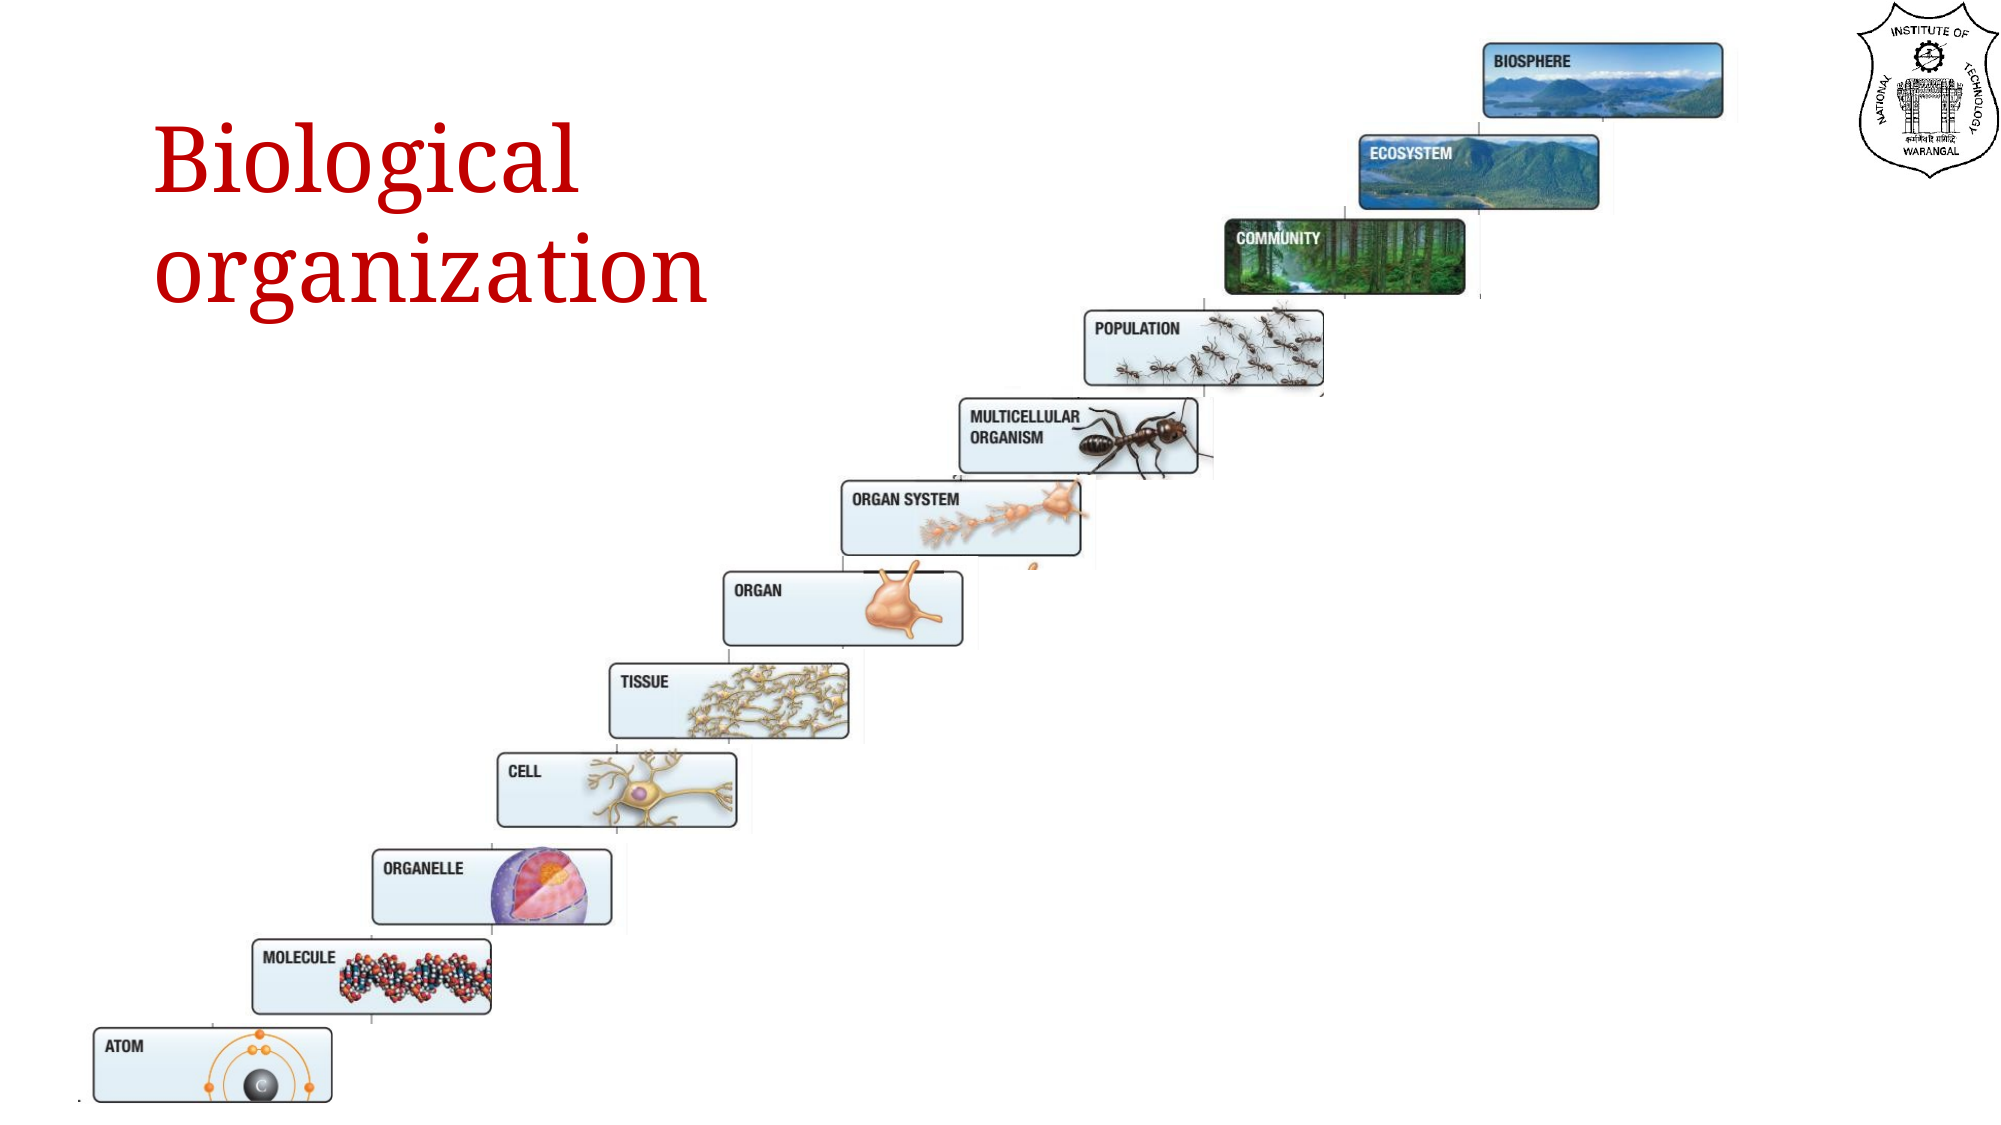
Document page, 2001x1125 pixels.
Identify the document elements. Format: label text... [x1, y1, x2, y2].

text_box [1213, 206, 1481, 299]
title Biological organization [150, 99, 972, 322]
text_box [78, 1023, 333, 1104]
picture [1856, 1, 2000, 179]
text_box [829, 475, 1097, 570]
text_box [1072, 298, 1324, 397]
text_box [245, 932, 493, 1024]
text_box [947, 386, 1214, 480]
text_box [597, 649, 865, 744]
text_box [1347, 122, 1615, 215]
text_box [360, 843, 628, 935]
text_box [485, 740, 753, 834]
text_box [1471, 30, 1739, 123]
text_box [711, 556, 979, 650]
